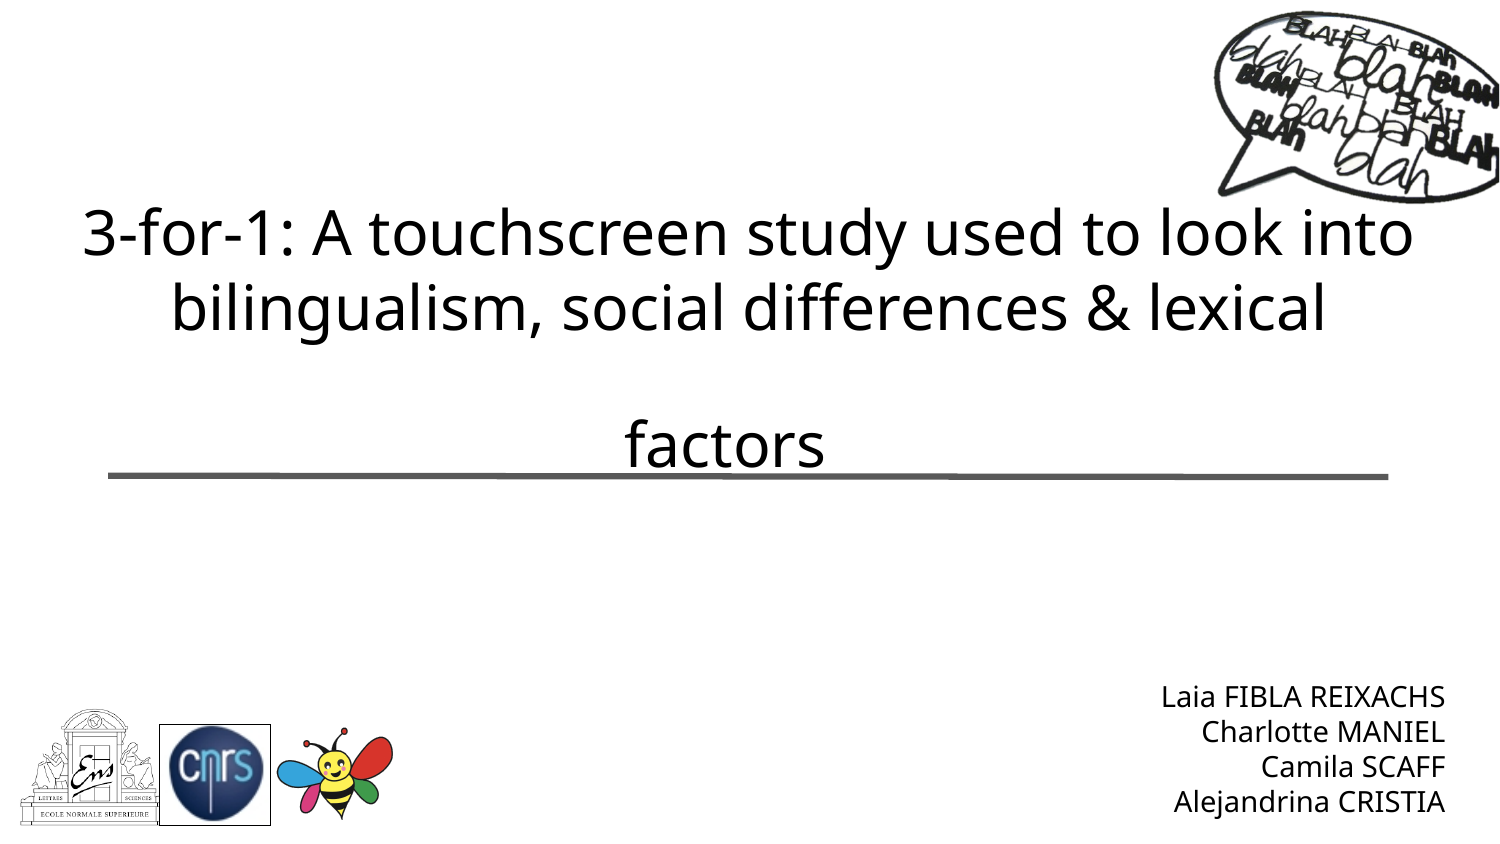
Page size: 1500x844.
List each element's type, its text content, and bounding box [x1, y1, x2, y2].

picture [1154, 0, 1500, 220]
text_box Laia FIBLA REIXACHS Charlotte MANIEL Camila SCAFF Alejandrina CRISTIA [1073, 663, 1461, 790]
title 3-for-1: A touchscreen study used to look into bilingualism, social differences & lexical factors [51, 295, 1449, 390]
picture [15, 706, 404, 826]
